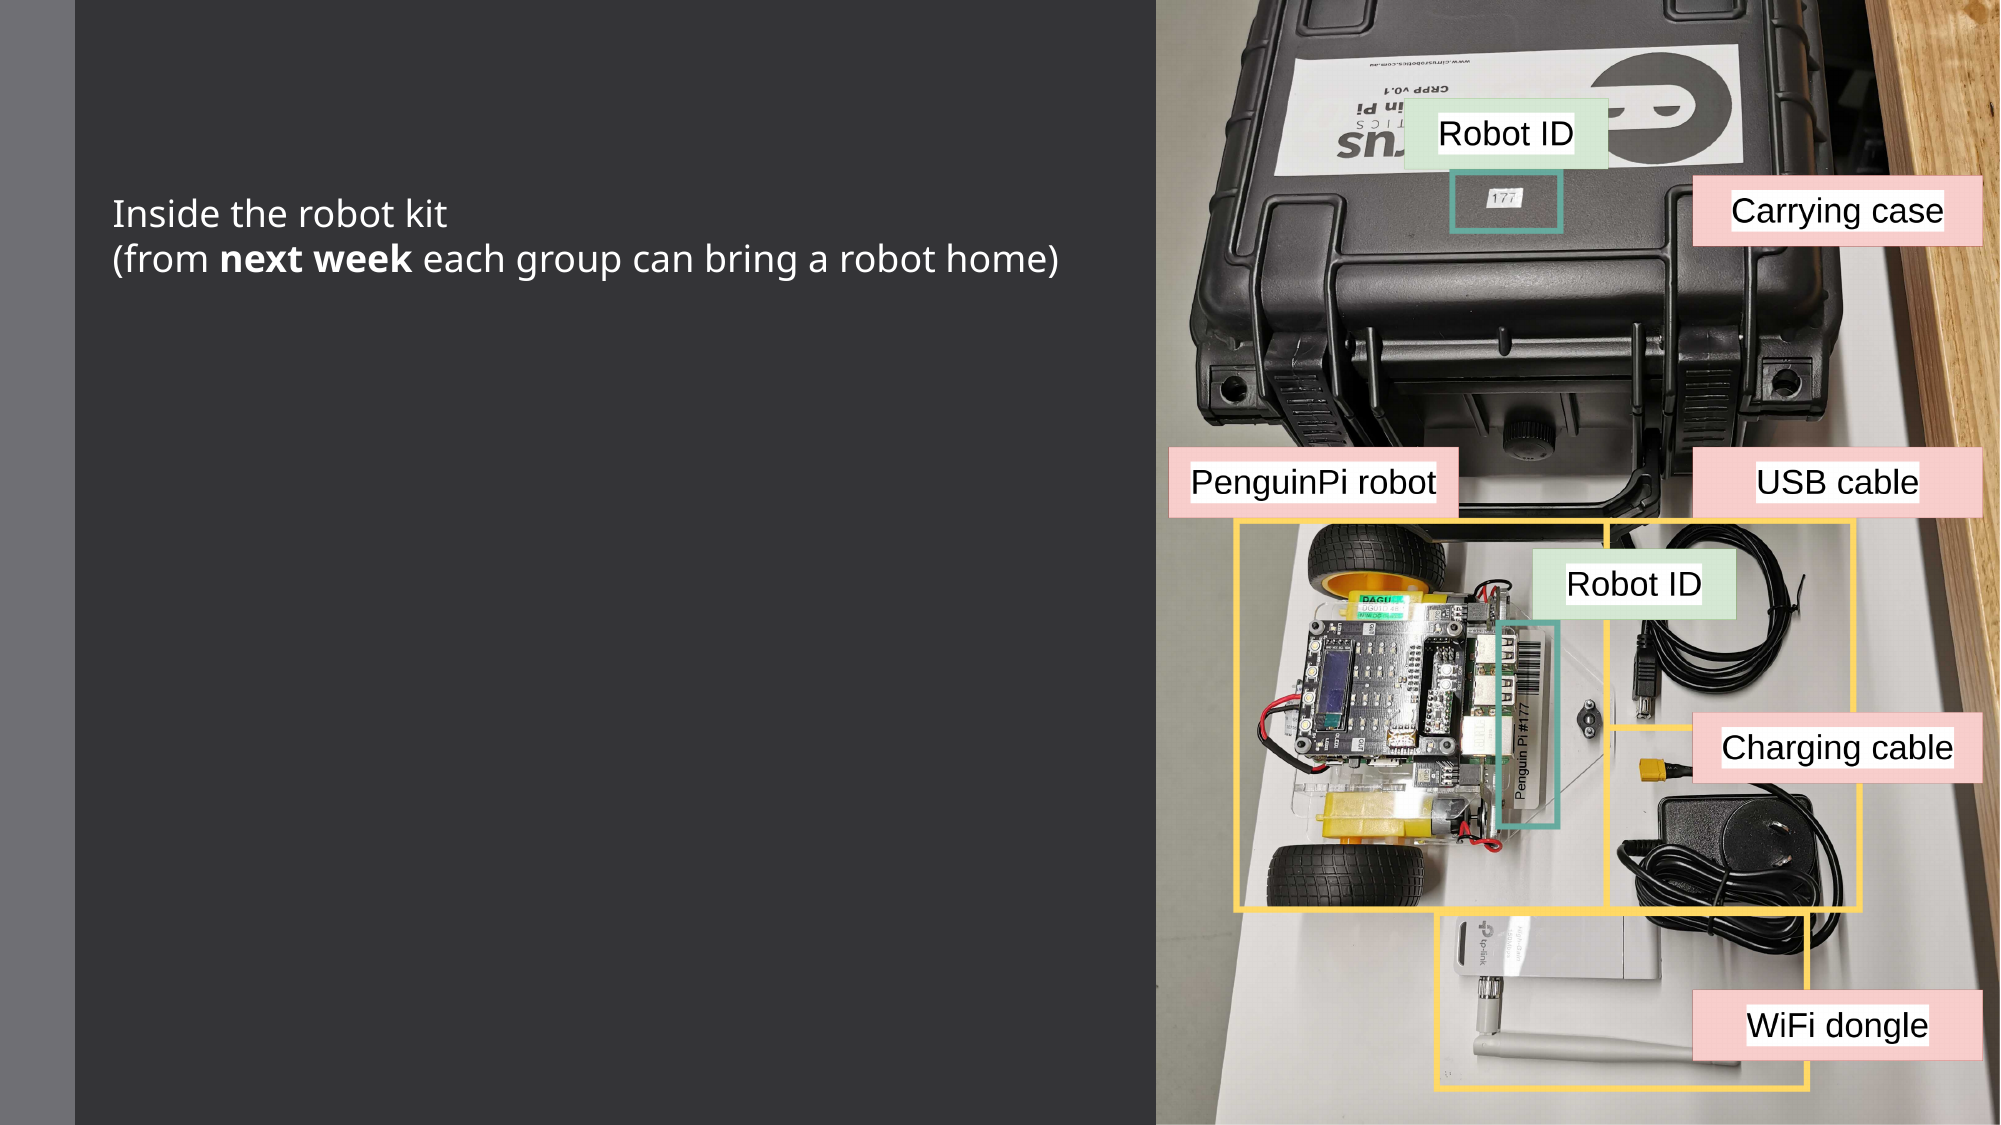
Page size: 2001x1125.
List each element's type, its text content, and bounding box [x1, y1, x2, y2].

picture [1155, 0, 2000, 1125]
text_box Inside the robot kit (from next week each group can bring a robot home) [97, 182, 1092, 288]
